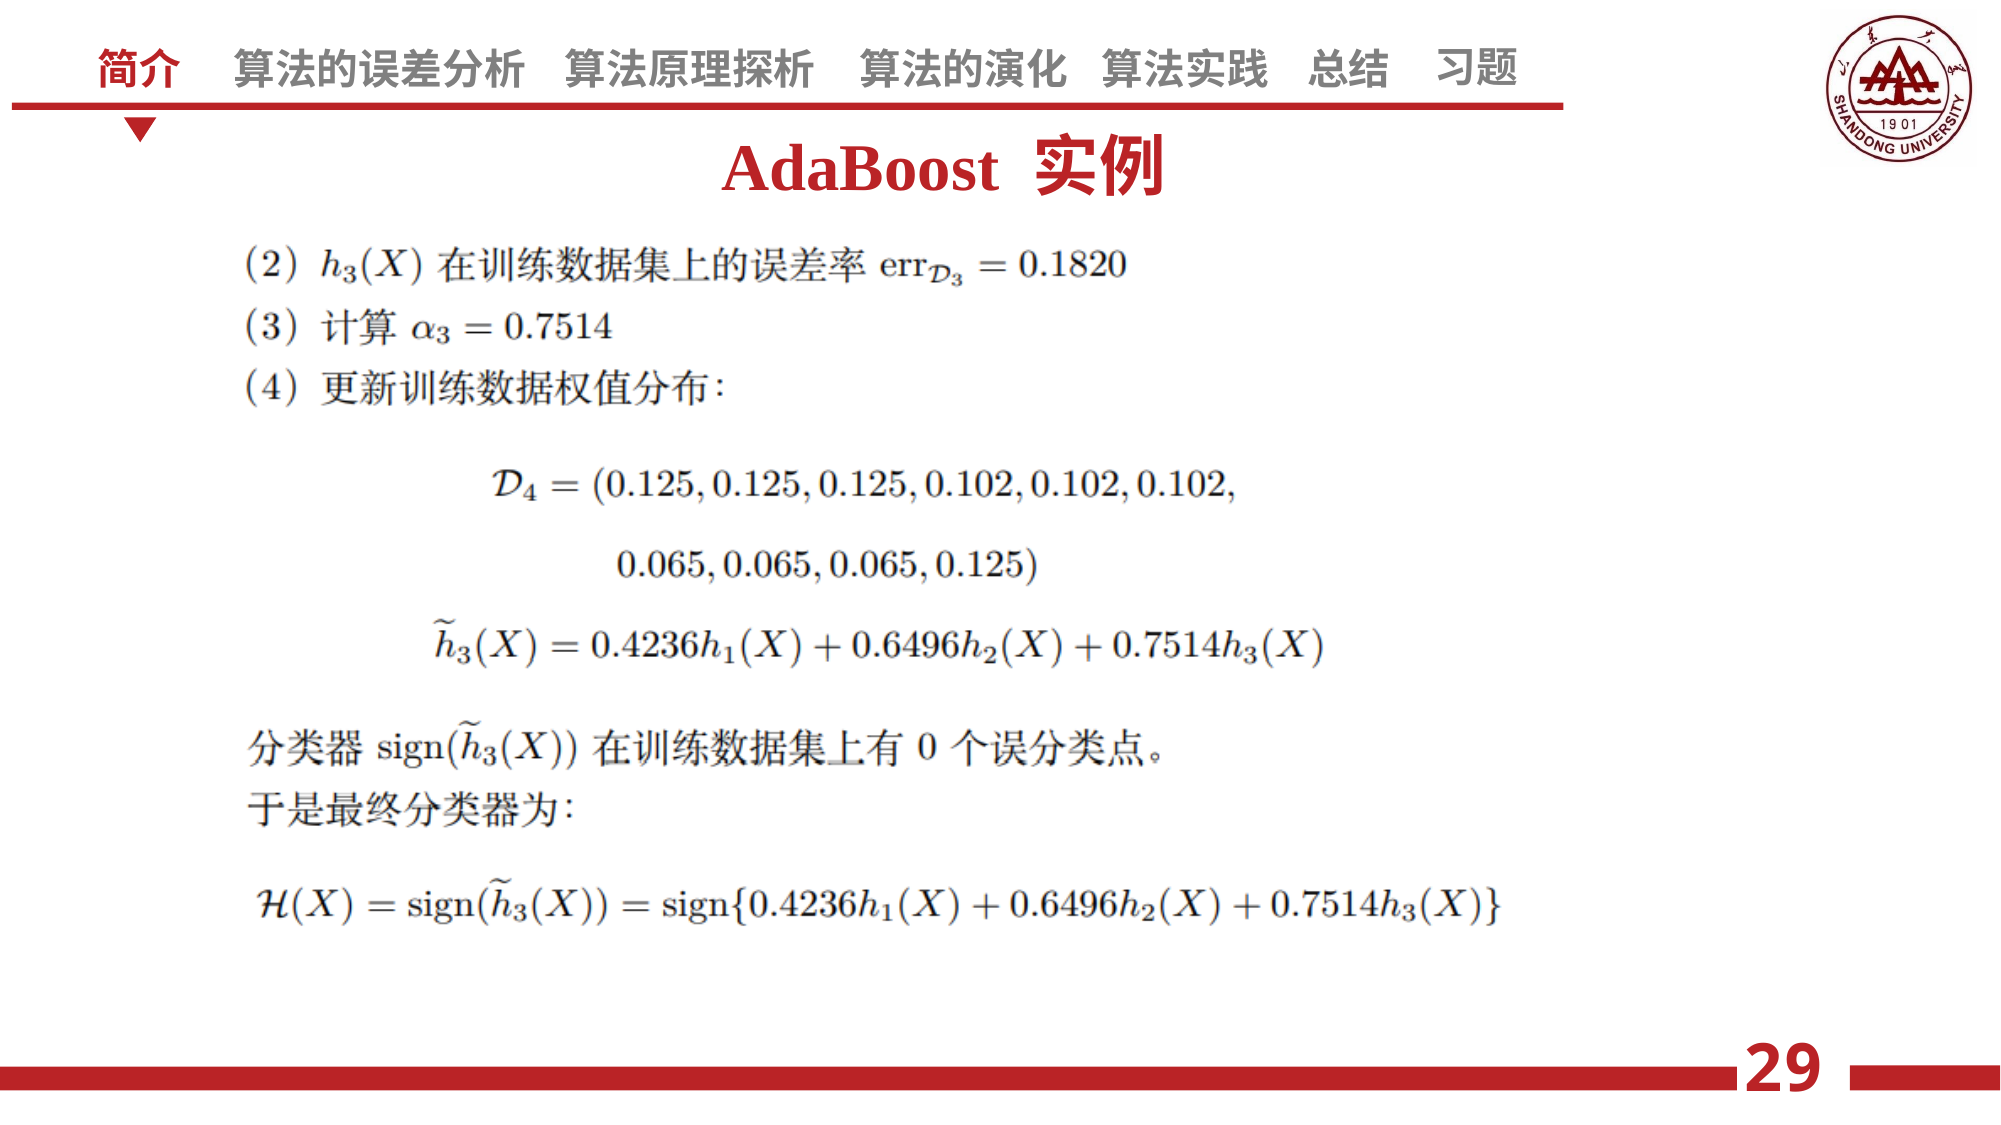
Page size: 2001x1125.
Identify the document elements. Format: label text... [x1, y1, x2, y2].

picture [178, 204, 1539, 973]
picture [1820, 9, 1977, 167]
text_box AdaBoost 实例 [689, 116, 1692, 292]
